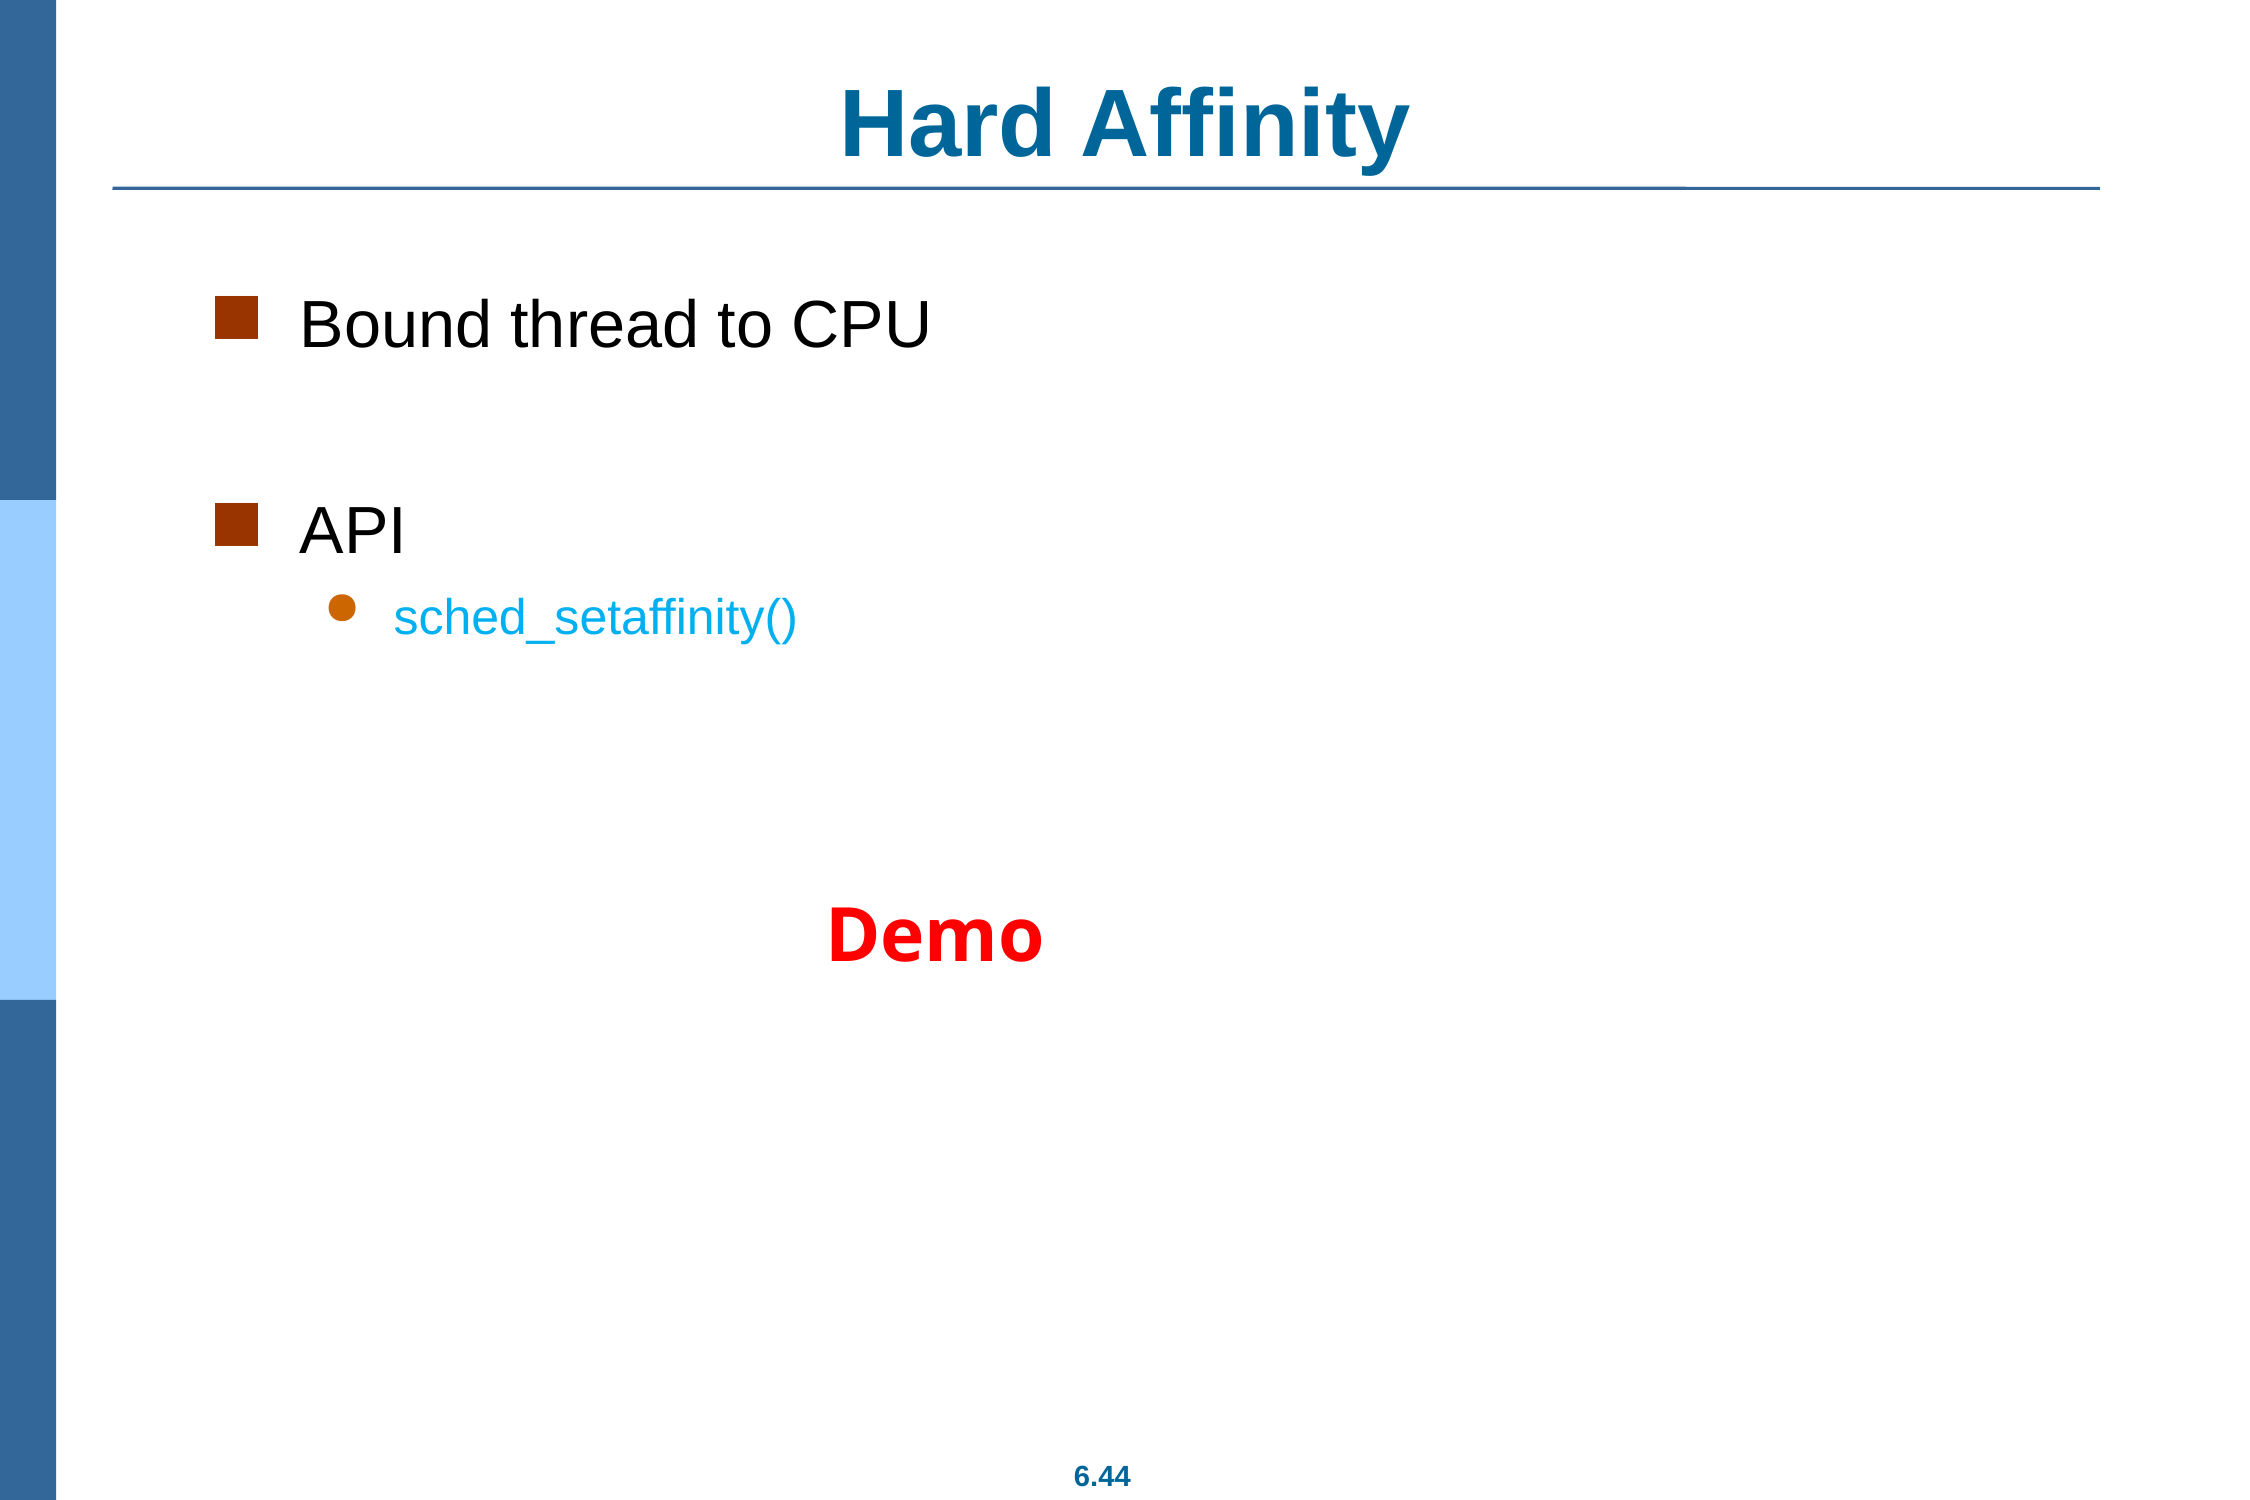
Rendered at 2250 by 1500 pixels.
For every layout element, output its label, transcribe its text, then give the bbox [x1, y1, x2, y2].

list Bound thread to CPU API sched_setaffinity() [198, 269, 2224, 1261]
text_box Demo [810, 878, 1612, 984]
title Hard Affinity [112, 60, 2138, 187]
